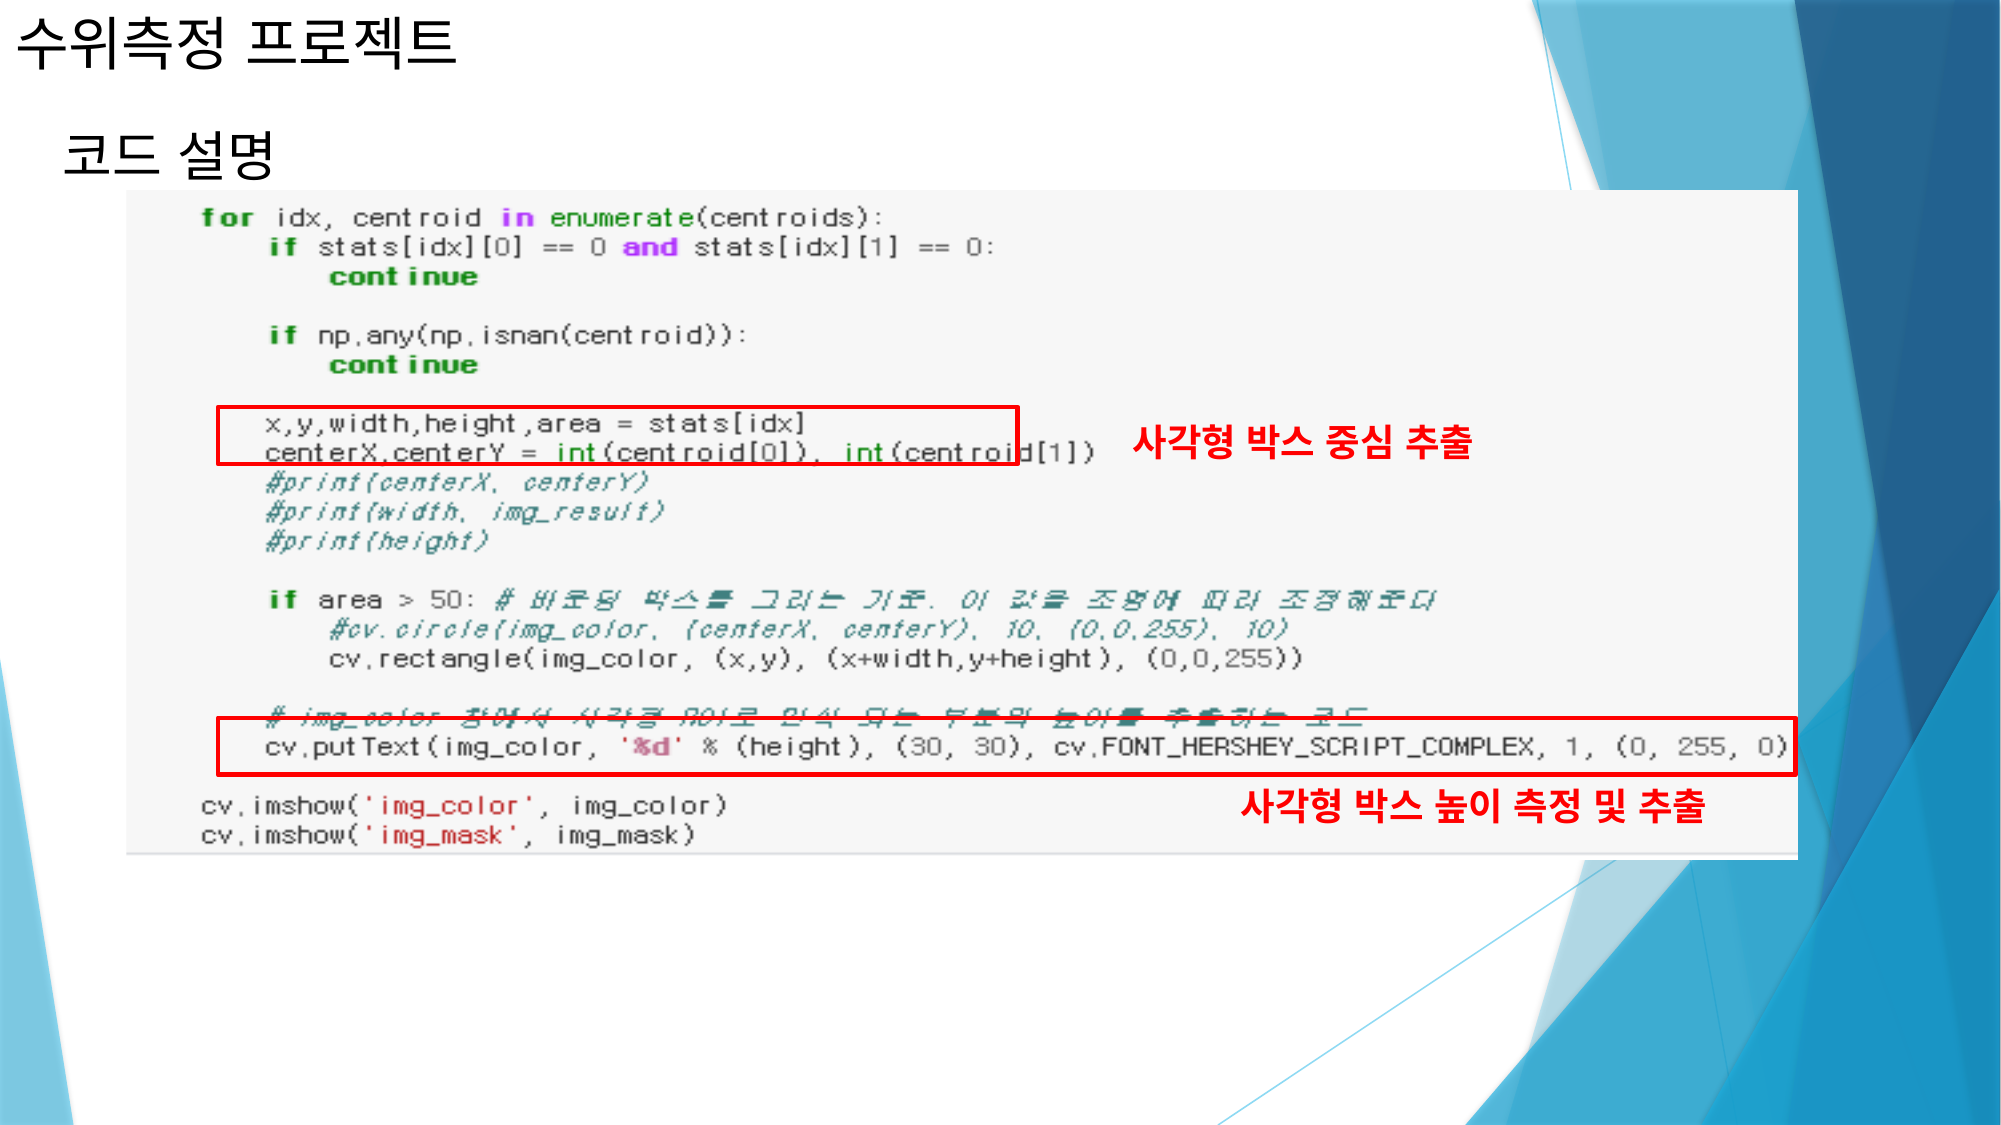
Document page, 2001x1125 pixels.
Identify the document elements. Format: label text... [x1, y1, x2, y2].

picture [125, 190, 1799, 860]
list 코드 설명 [47, 101, 1850, 1056]
title 수위측정 프로젝트 [0, 0, 561, 144]
